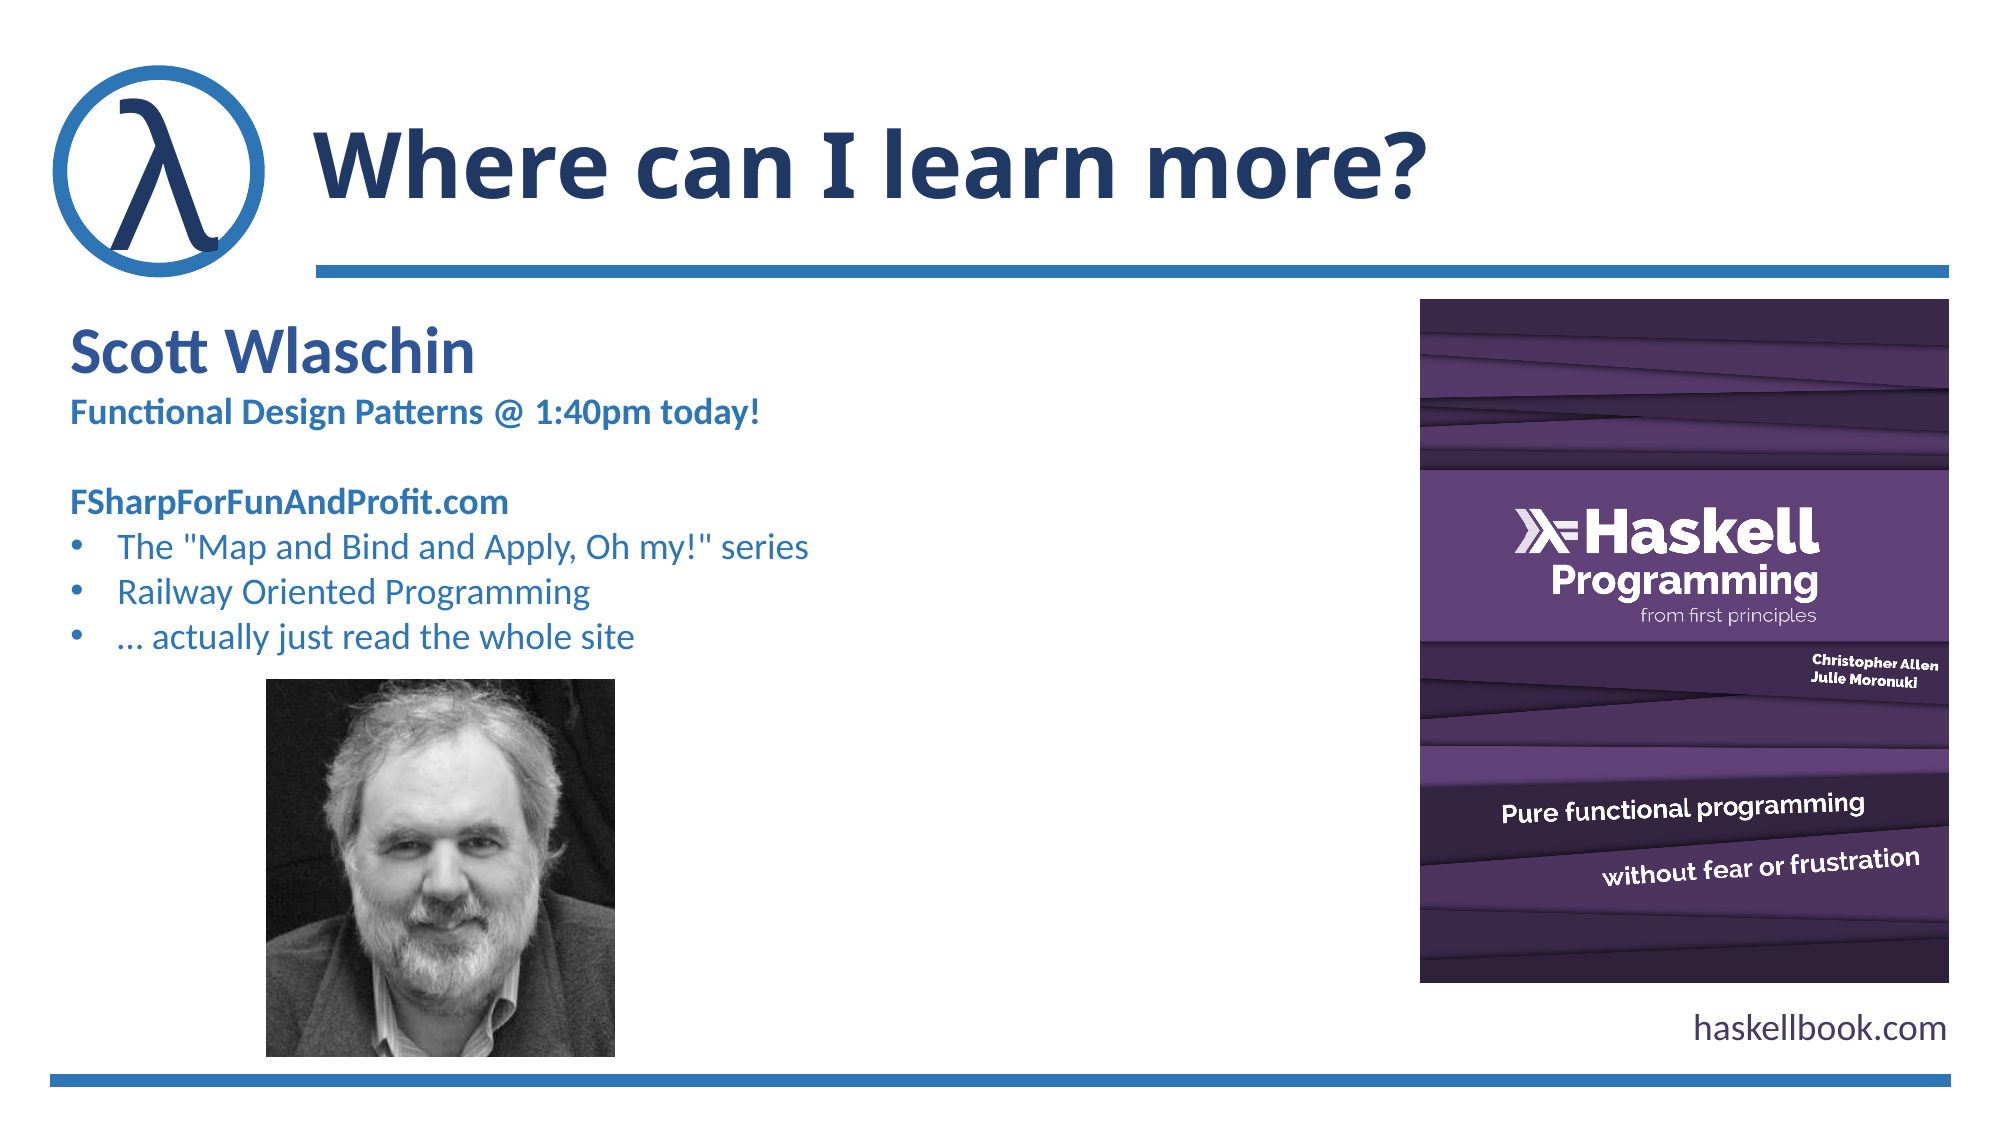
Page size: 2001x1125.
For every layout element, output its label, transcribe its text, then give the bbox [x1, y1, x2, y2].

text_box Scott Wlaschin Functional Design Patterns @ 1:40pm today! FSharpForFunAndProfit.com The "Map and Bind and Apply, Oh my!" series Railway Oriented Programming … actually just read the whole site [55, 299, 826, 665]
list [1420, 299, 1949, 983]
title Where can I learn more? [298, 59, 1949, 278]
text_box haskellbook.com [1549, 995, 1963, 1056]
picture [266, 679, 615, 1057]
